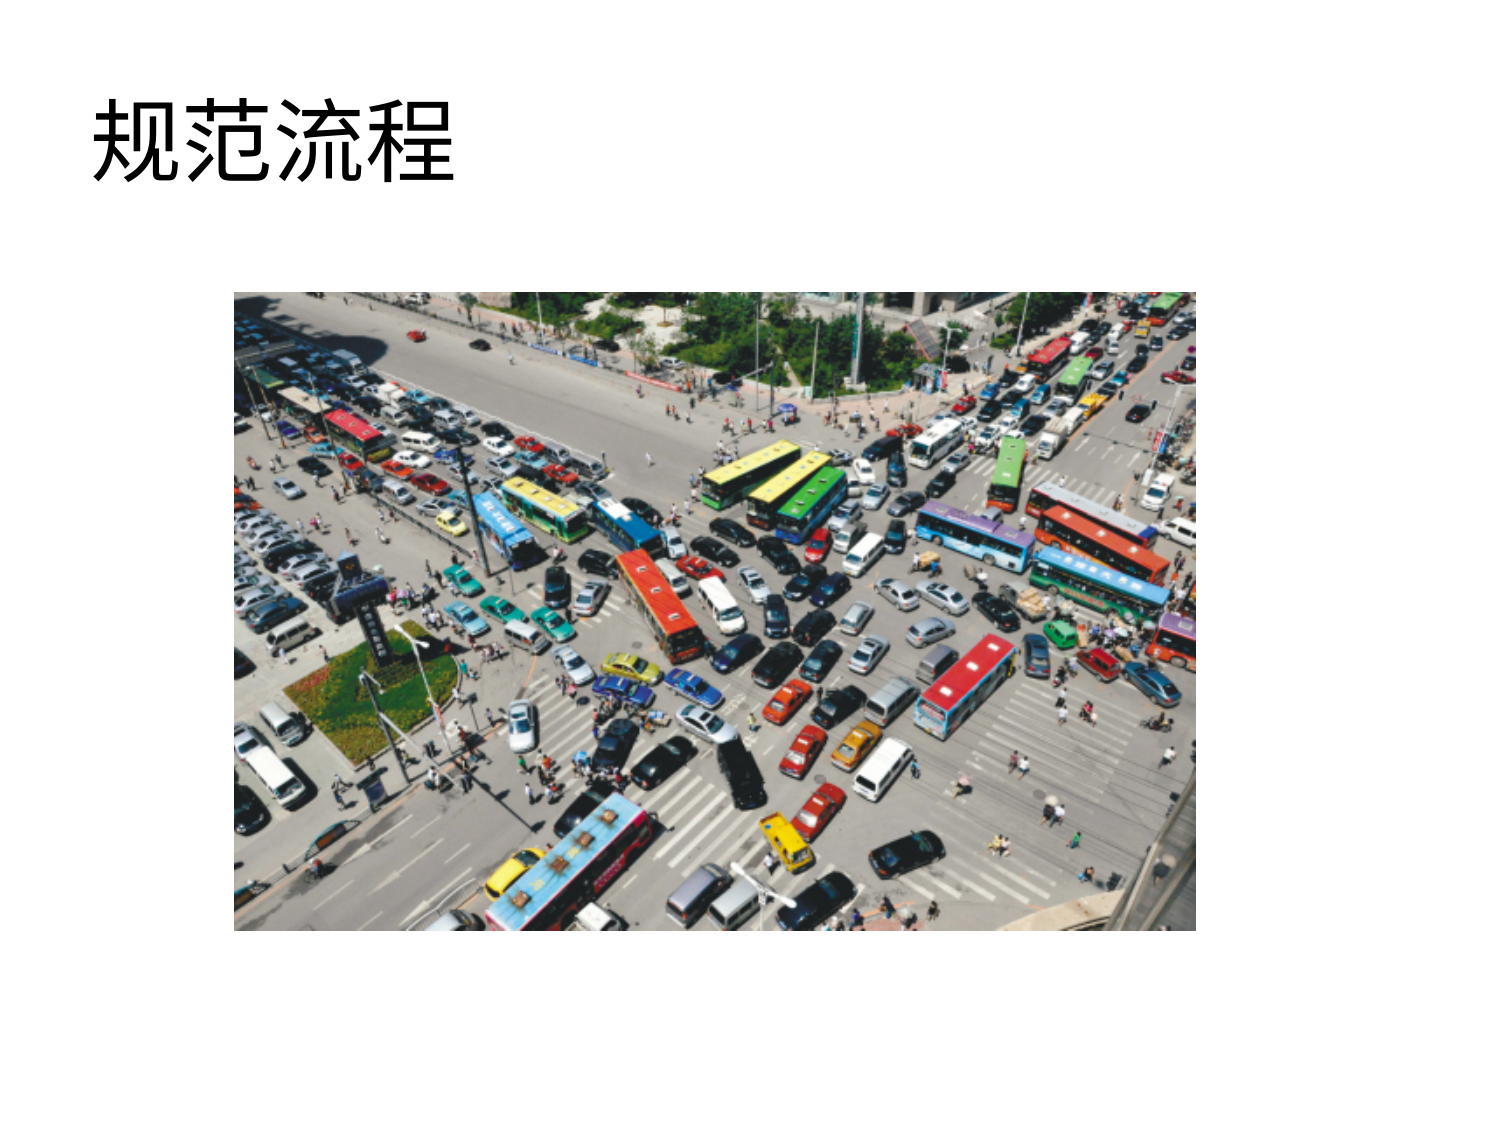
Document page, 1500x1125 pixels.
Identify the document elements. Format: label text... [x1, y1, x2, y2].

title 规范流程 [75, 45, 1425, 233]
picture [234, 292, 1196, 931]
